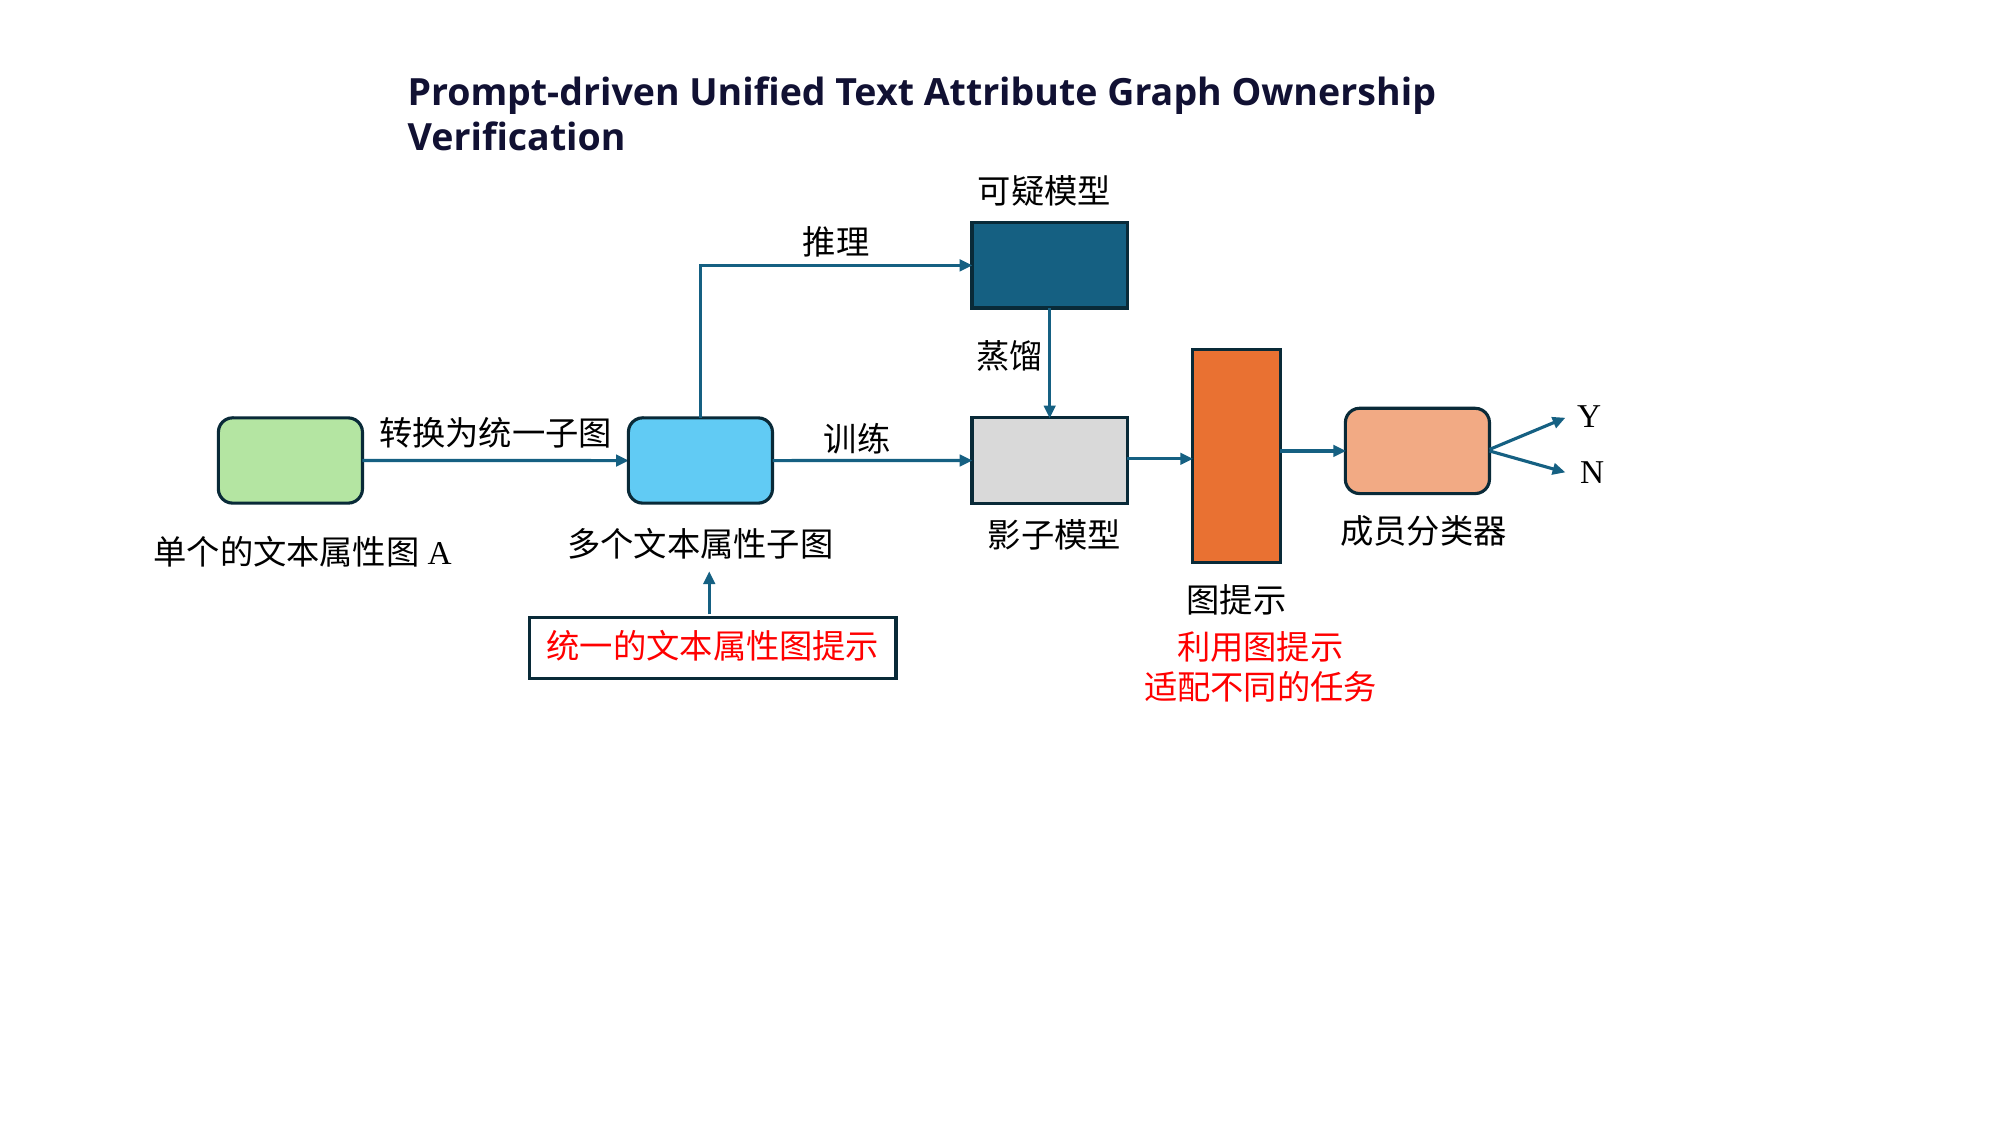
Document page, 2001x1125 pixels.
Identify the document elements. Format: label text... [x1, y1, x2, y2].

text_box [970, 416, 1129, 505]
text_box [970, 221, 1129, 310]
text_box 蒸馏 [1051, 327, 1059, 383]
text_box 转换为统一子图 [364, 404, 627, 459]
text_box Y [1562, 386, 1617, 442]
text_box 利用图提示 适配不同的任务 [1129, 619, 1392, 714]
text_box 多个文本属性子图 [552, 516, 849, 571]
text_box 蒸馏 [962, 327, 1049, 383]
text_box 单个的文本属性图A [138, 524, 467, 579]
text_box [626, 416, 775, 505]
text_box [528, 616, 898, 680]
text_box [1489, 450, 1566, 473]
text_box 可疑模型 [963, 166, 1126, 218]
text_box Prompt-driven Unified Text Attribute Graph Ownership Verification [392, 60, 1525, 166]
text_box [1191, 348, 1282, 564]
text_box 图提示 [1171, 571, 1302, 619]
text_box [1489, 417, 1566, 450]
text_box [759, 205, 913, 478]
text_box [216, 416, 365, 505]
text_box [1343, 406, 1492, 496]
text_box 成员分类器 [1325, 503, 1522, 558]
text_box 影子模型 [973, 507, 1136, 562]
text_box N [1565, 442, 1620, 498]
